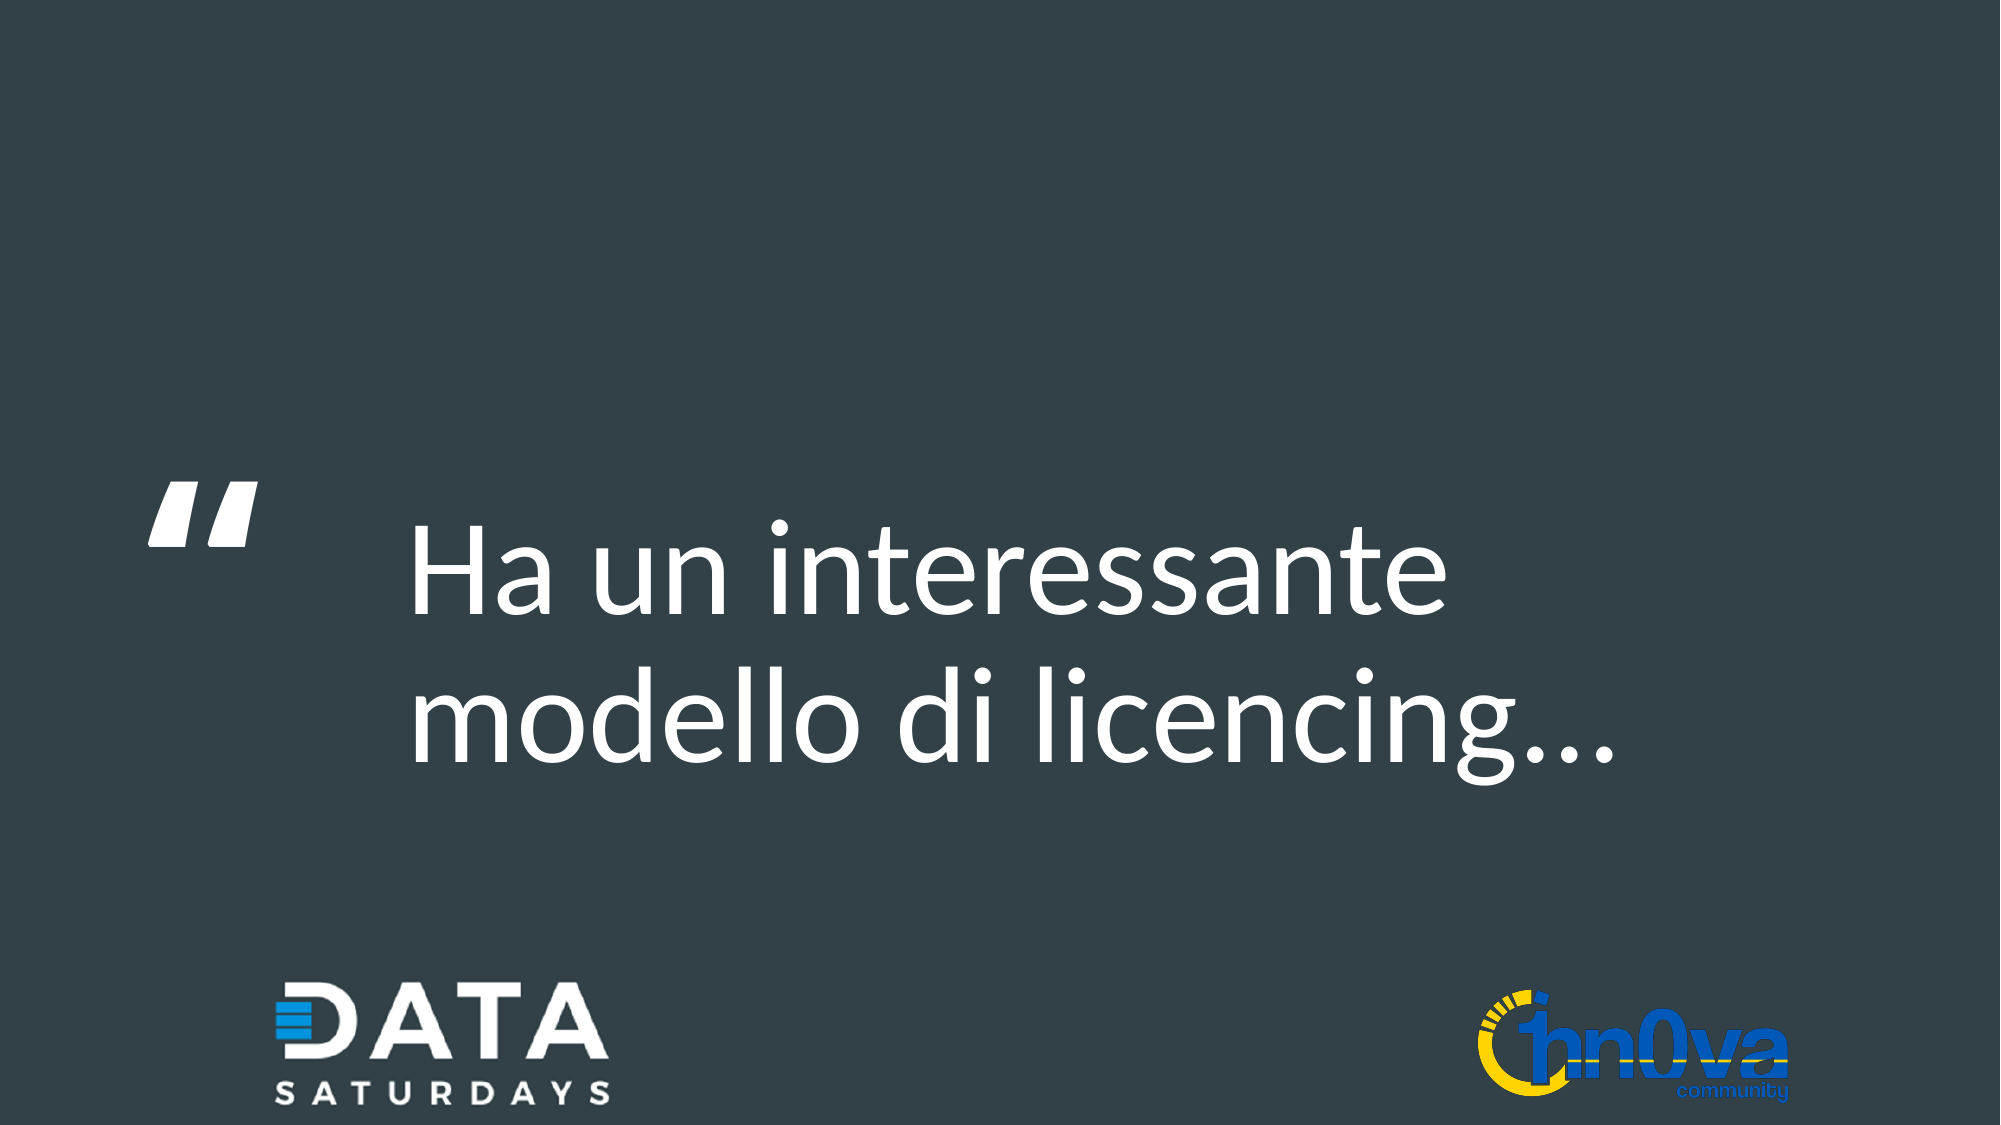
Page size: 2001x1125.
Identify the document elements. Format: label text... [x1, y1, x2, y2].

picture [1476, 986, 1791, 1106]
list Ha un interessante modello di licencing... [391, 488, 1735, 975]
picture [254, 963, 629, 1122]
